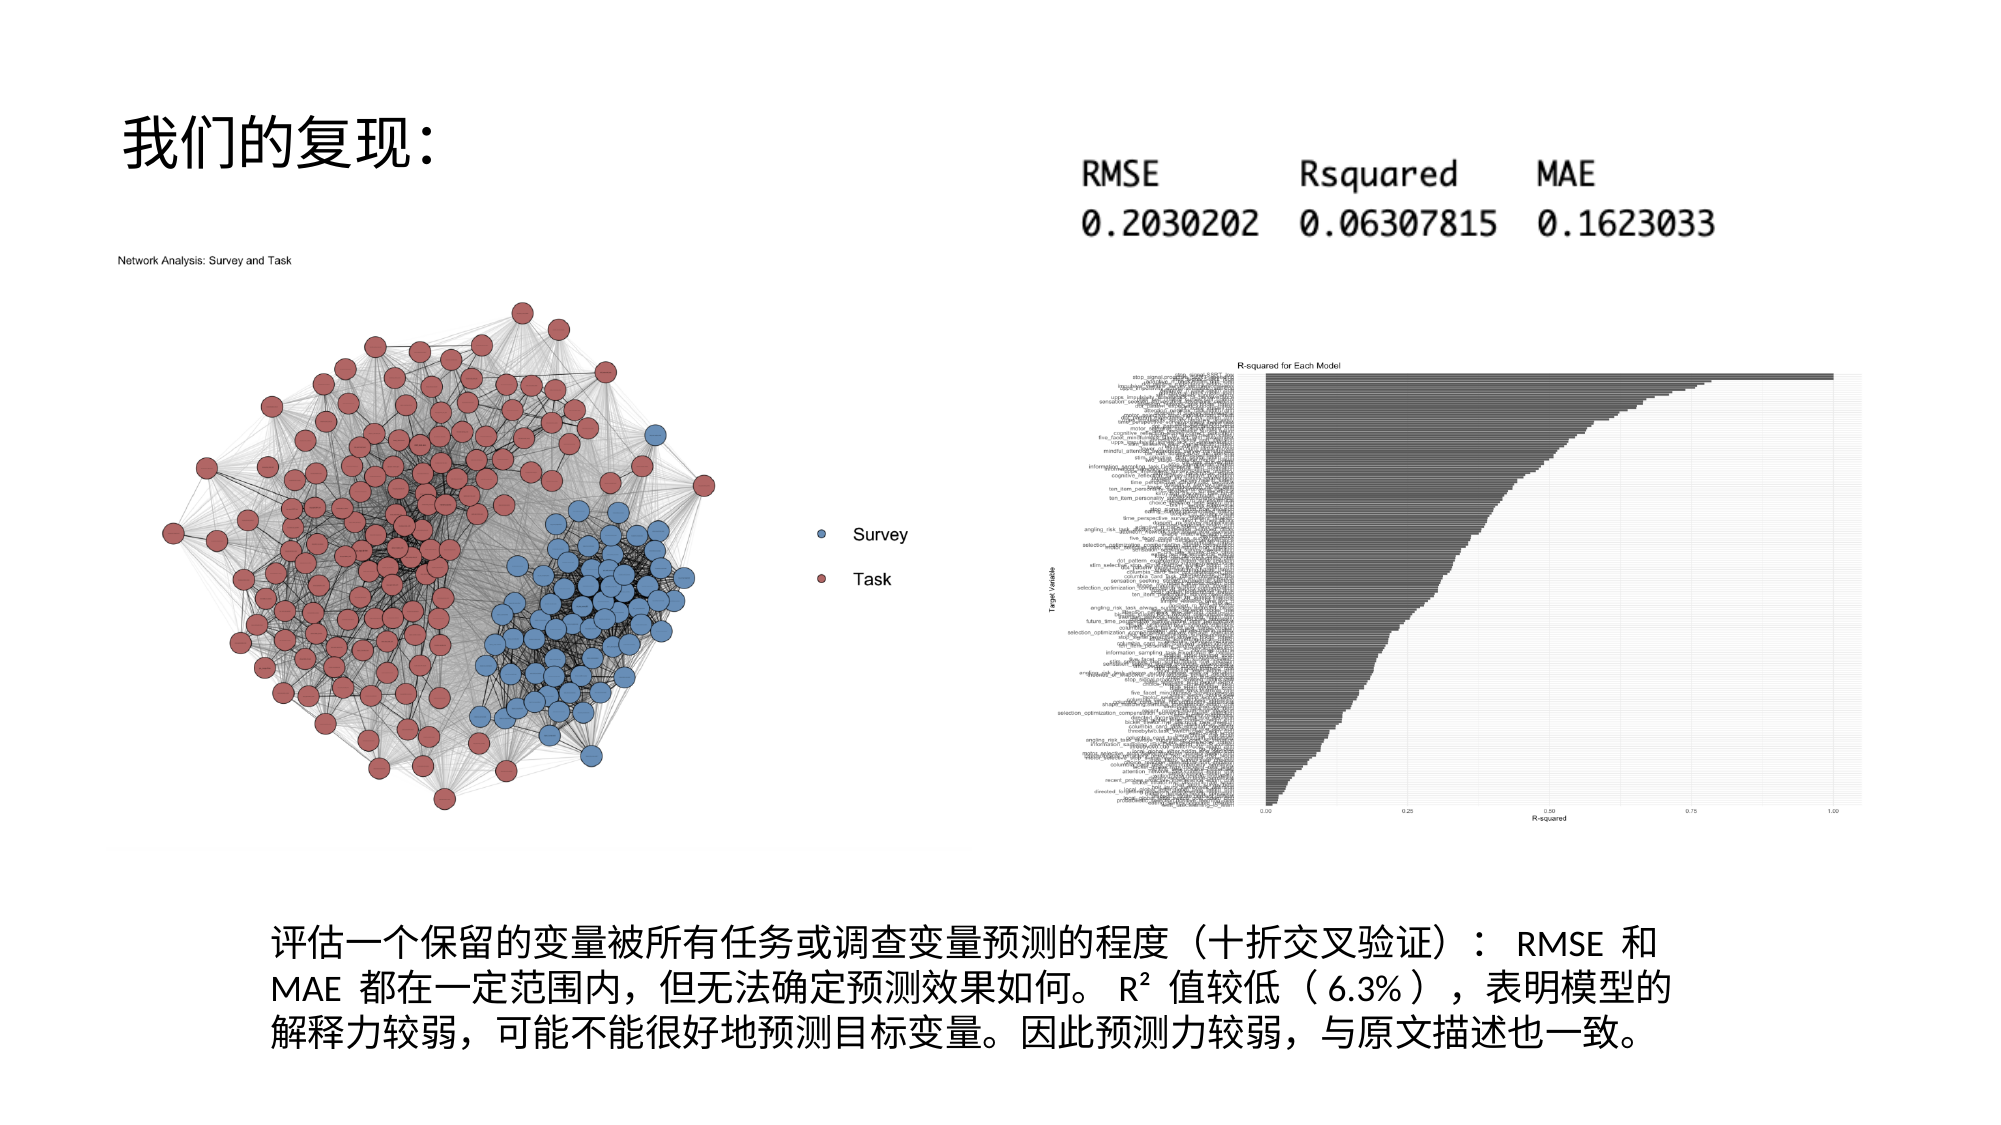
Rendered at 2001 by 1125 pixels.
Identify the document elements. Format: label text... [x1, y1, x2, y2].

picture [1040, 132, 1739, 250]
title 我们的复现： [106, 42, 1623, 250]
picture [105, 248, 972, 852]
text_box 评估一个保留的变量被所有任务或调查变量预测的程度（十折交叉验证）：RMSE 和 MAE 都在一定范围内，但无法确定预测效果如何。R² 值较低（6.3%），表明模型的解释力较弱，可能不能很好地预测目标变量。因此预测力较弱，与原文描述也一致。 [255, 911, 1719, 1061]
picture [1040, 355, 1866, 826]
